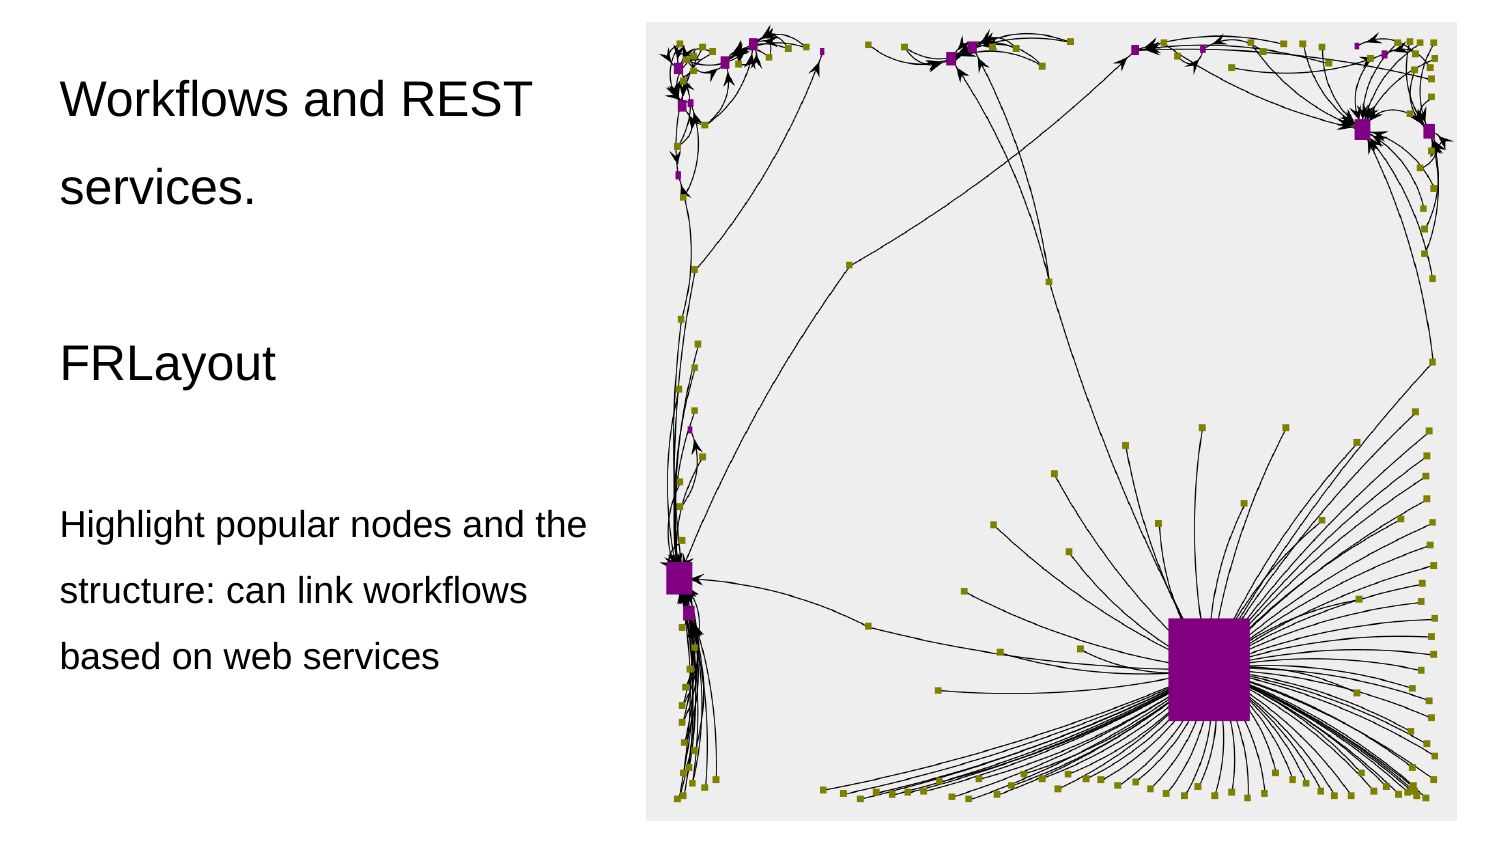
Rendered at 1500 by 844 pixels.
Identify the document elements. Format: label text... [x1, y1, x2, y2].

picture [646, 22, 1457, 822]
list Workflows and REST services. FRLayout Highlight popular nodes and the structure: can link workflows based on web services [44, 22, 645, 808]
